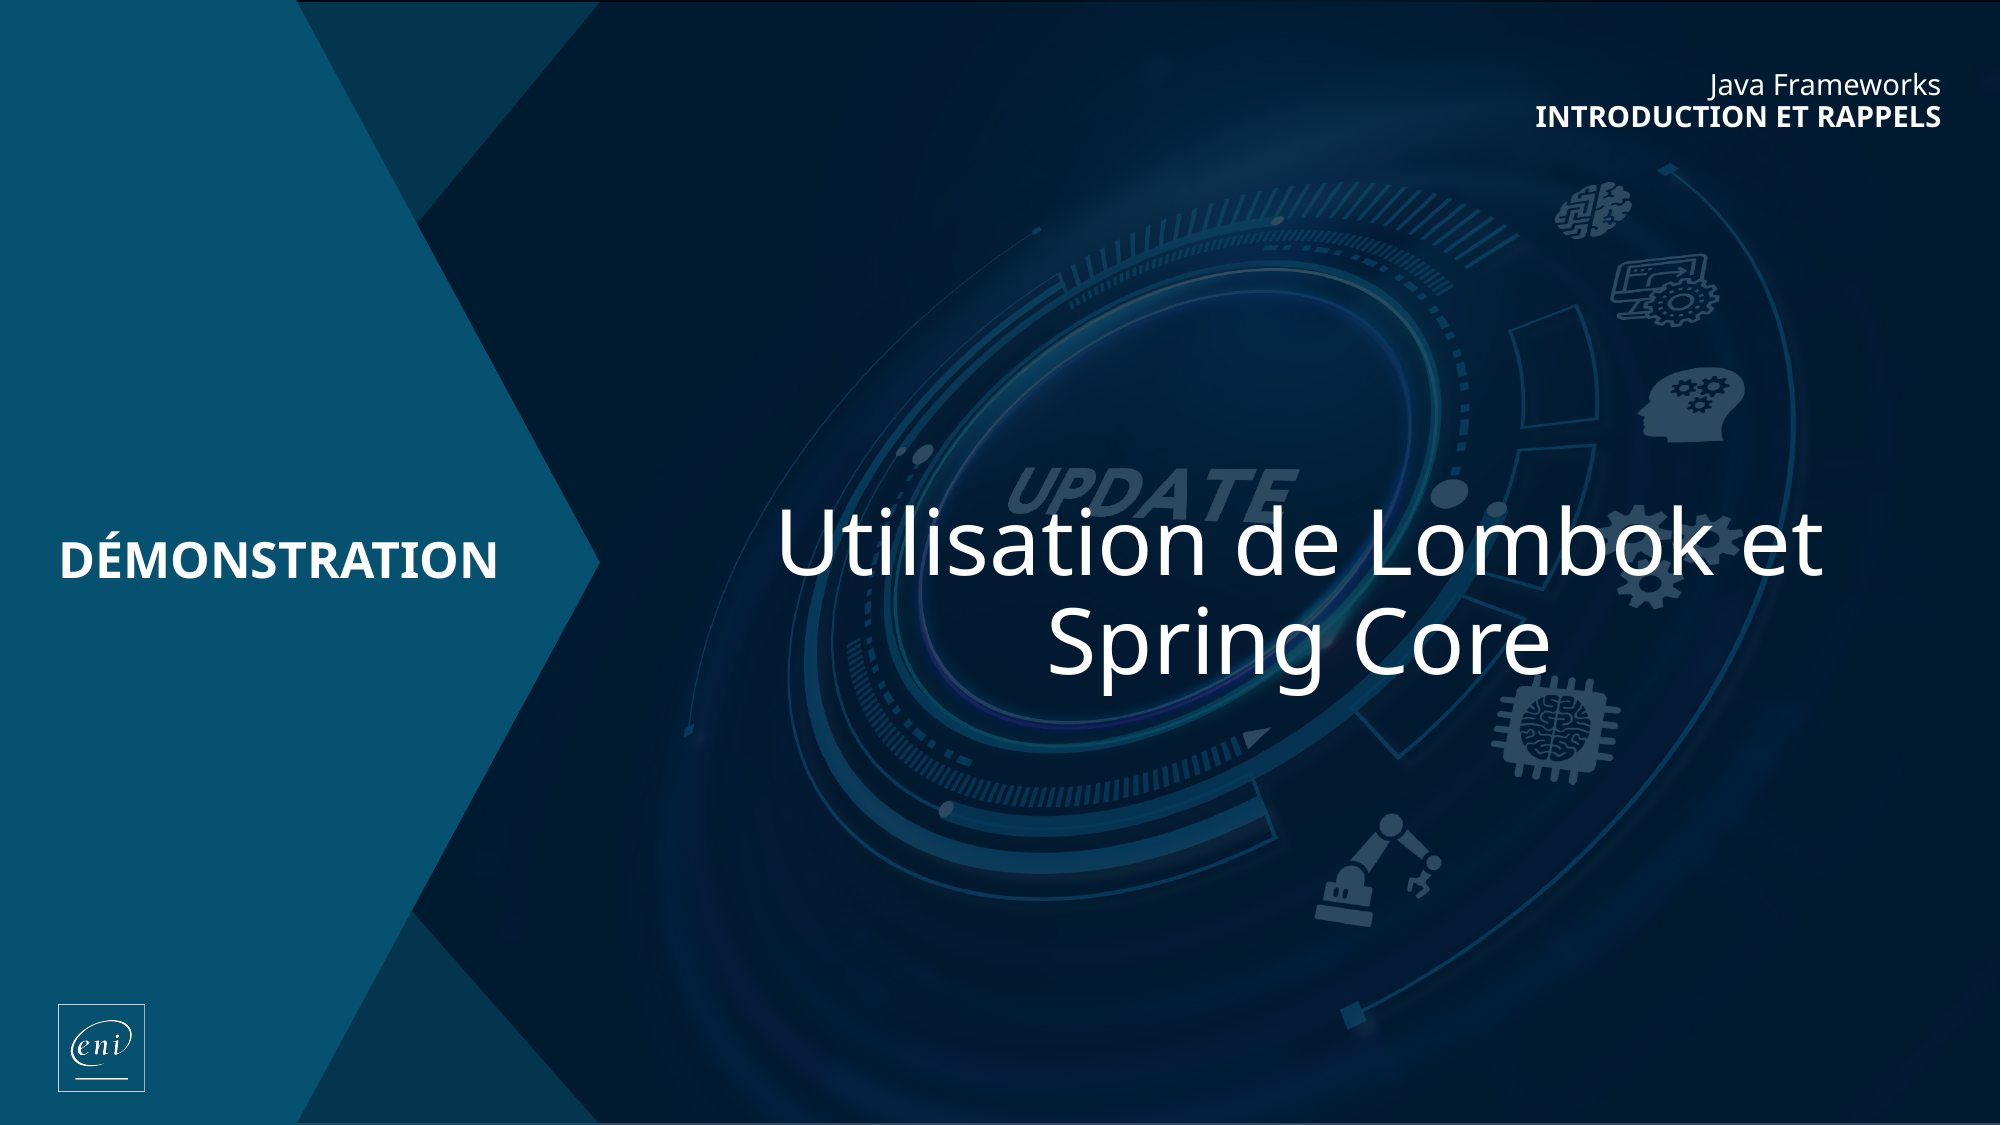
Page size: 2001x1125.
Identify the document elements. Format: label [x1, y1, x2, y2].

text_box [0, 0, 600, 1125]
picture [71, 1045, 76, 1060]
picture [600, 0, 2000, 1124]
